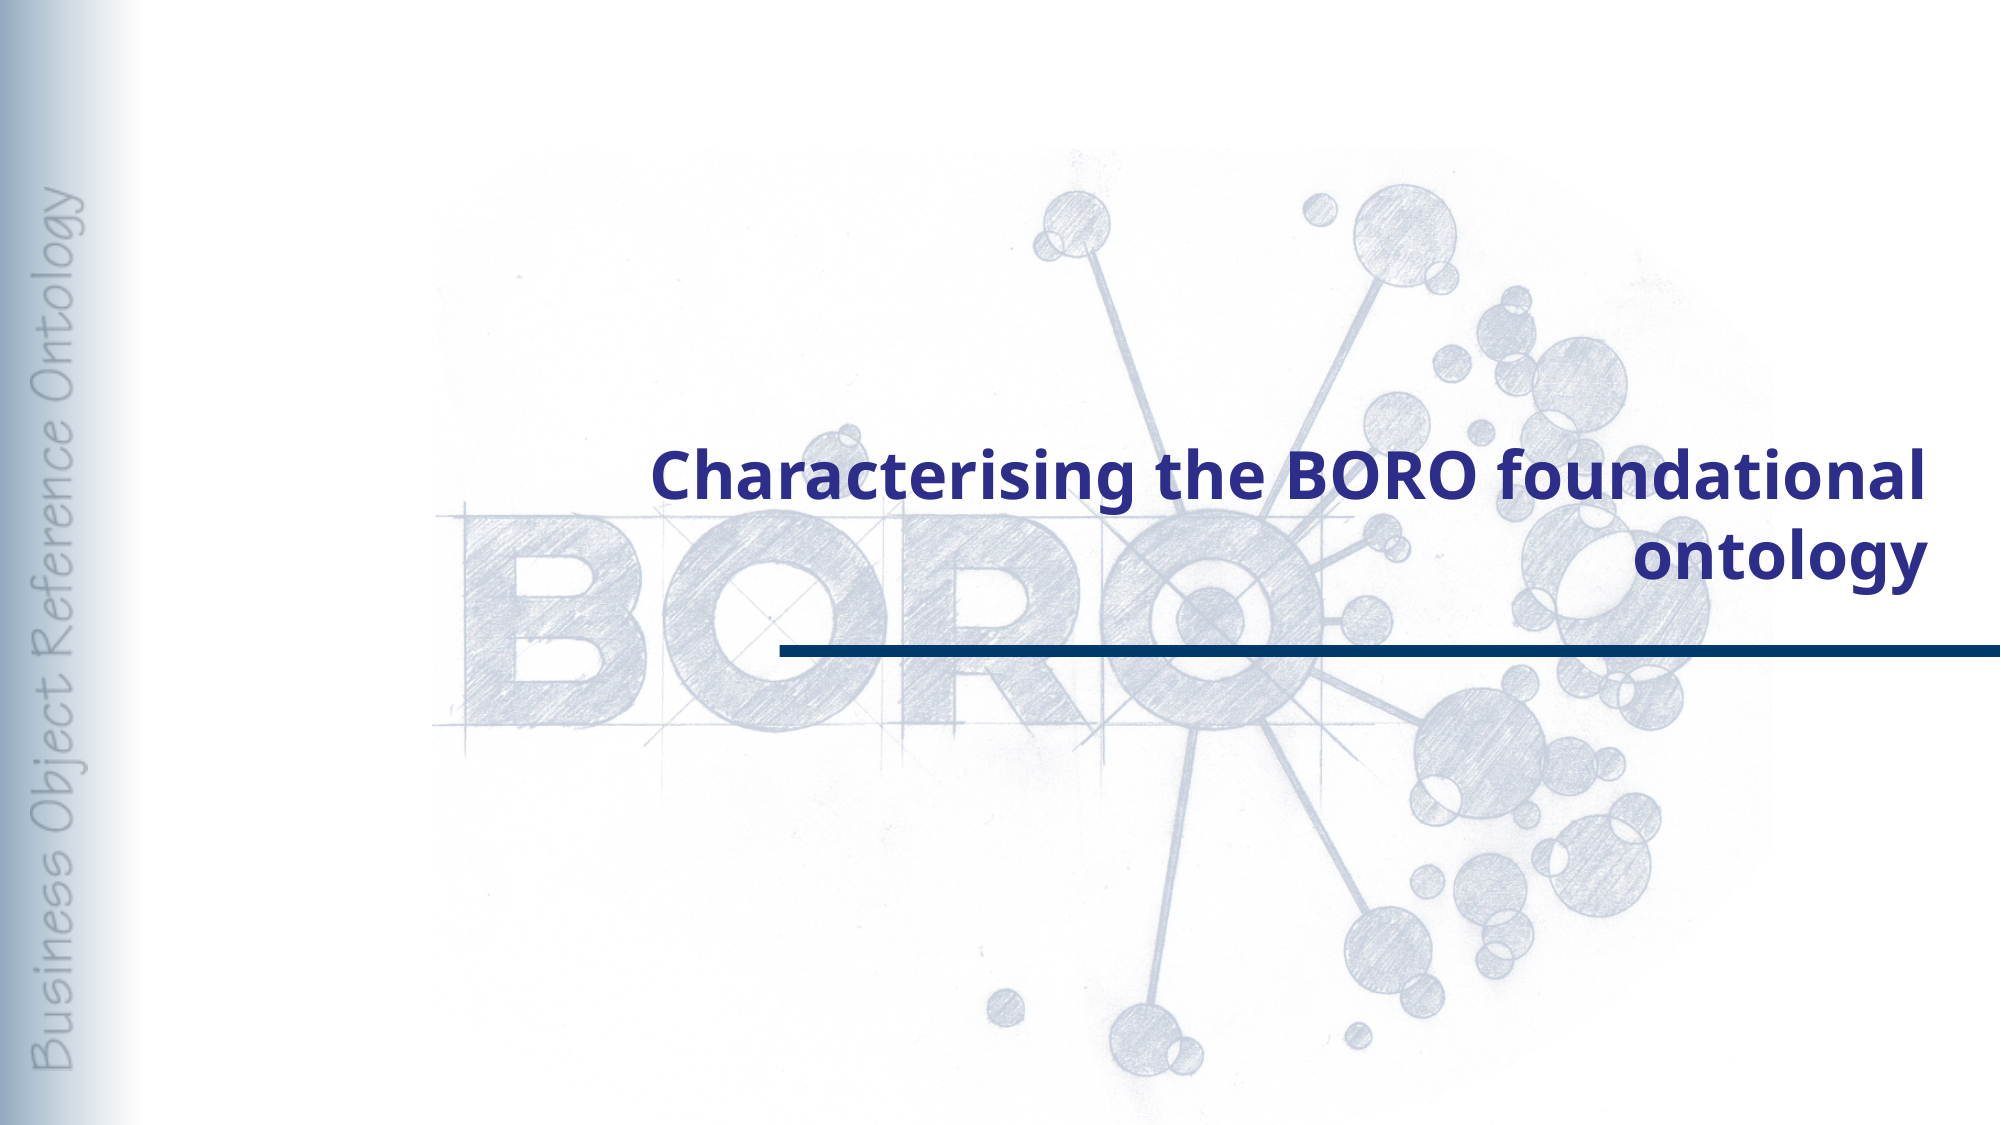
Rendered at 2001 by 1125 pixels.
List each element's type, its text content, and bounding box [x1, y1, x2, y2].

title Characterising the BORO foundational ontology [338, 392, 1945, 634]
